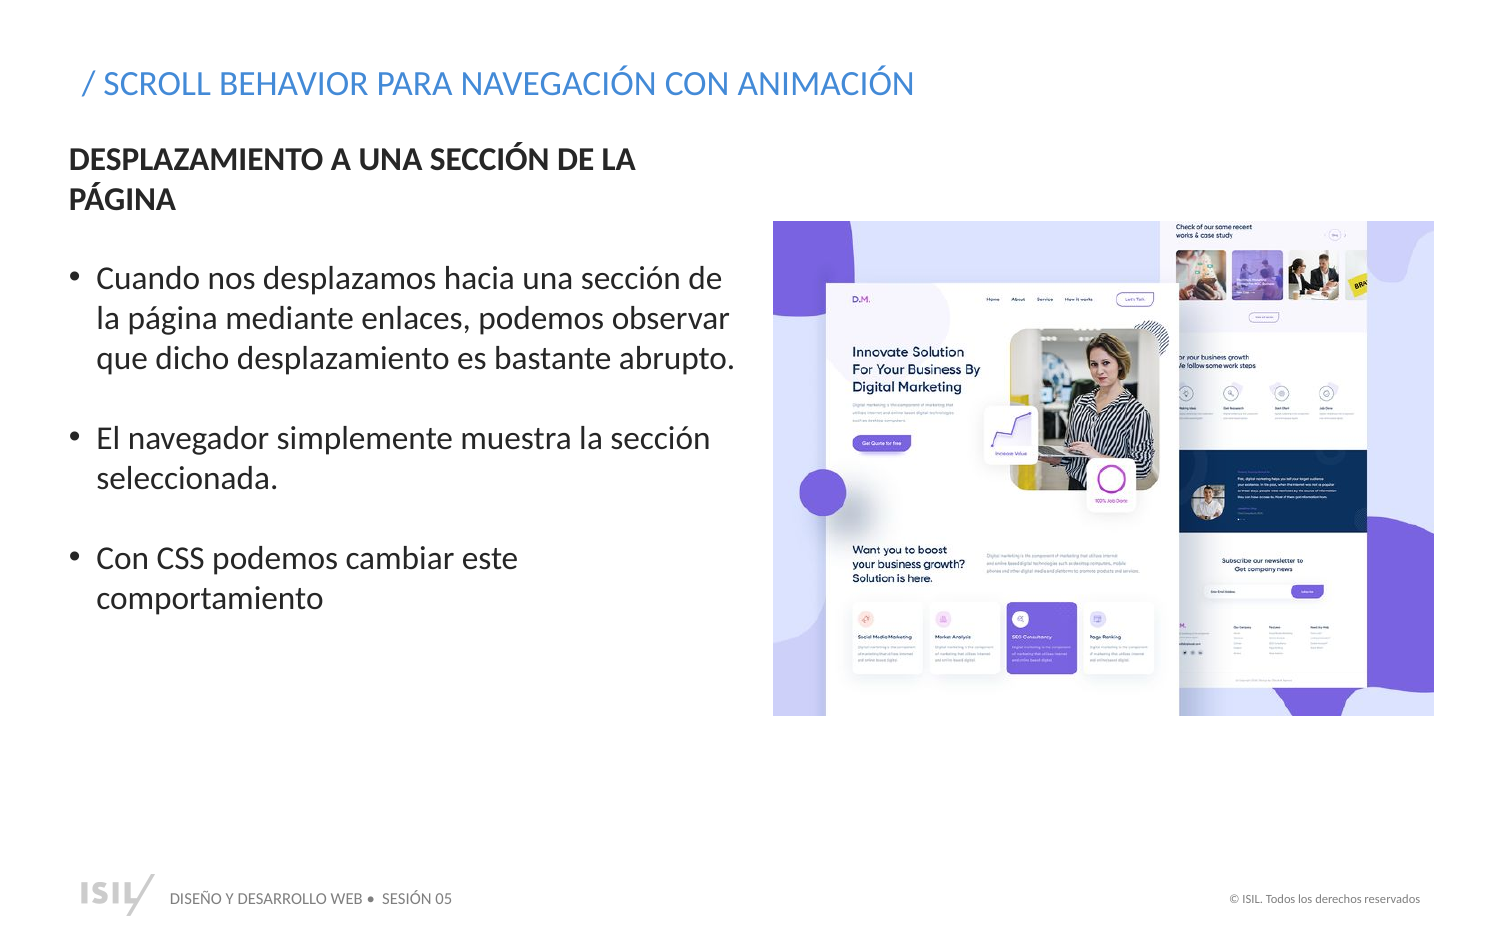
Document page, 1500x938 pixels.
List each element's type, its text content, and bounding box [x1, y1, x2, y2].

text_box / SCROLL BEHAVIOR PARA NAVEGACIÓN CON ANIMACIÓN [66, 52, 1249, 111]
picture [773, 221, 1434, 717]
text_box DESPLAZAMIENTO A UNA SECCIÓN DE LA PÁGINA Cuando nos desplazamos hacia una sección de la página mediante enlaces, podemos observar que dicho desplazamiento es bastante abrupto. El navegador simplemente muestra la sección seleccionada. Con CSS podemos cambiar este comportamiento [66, 136, 750, 616]
